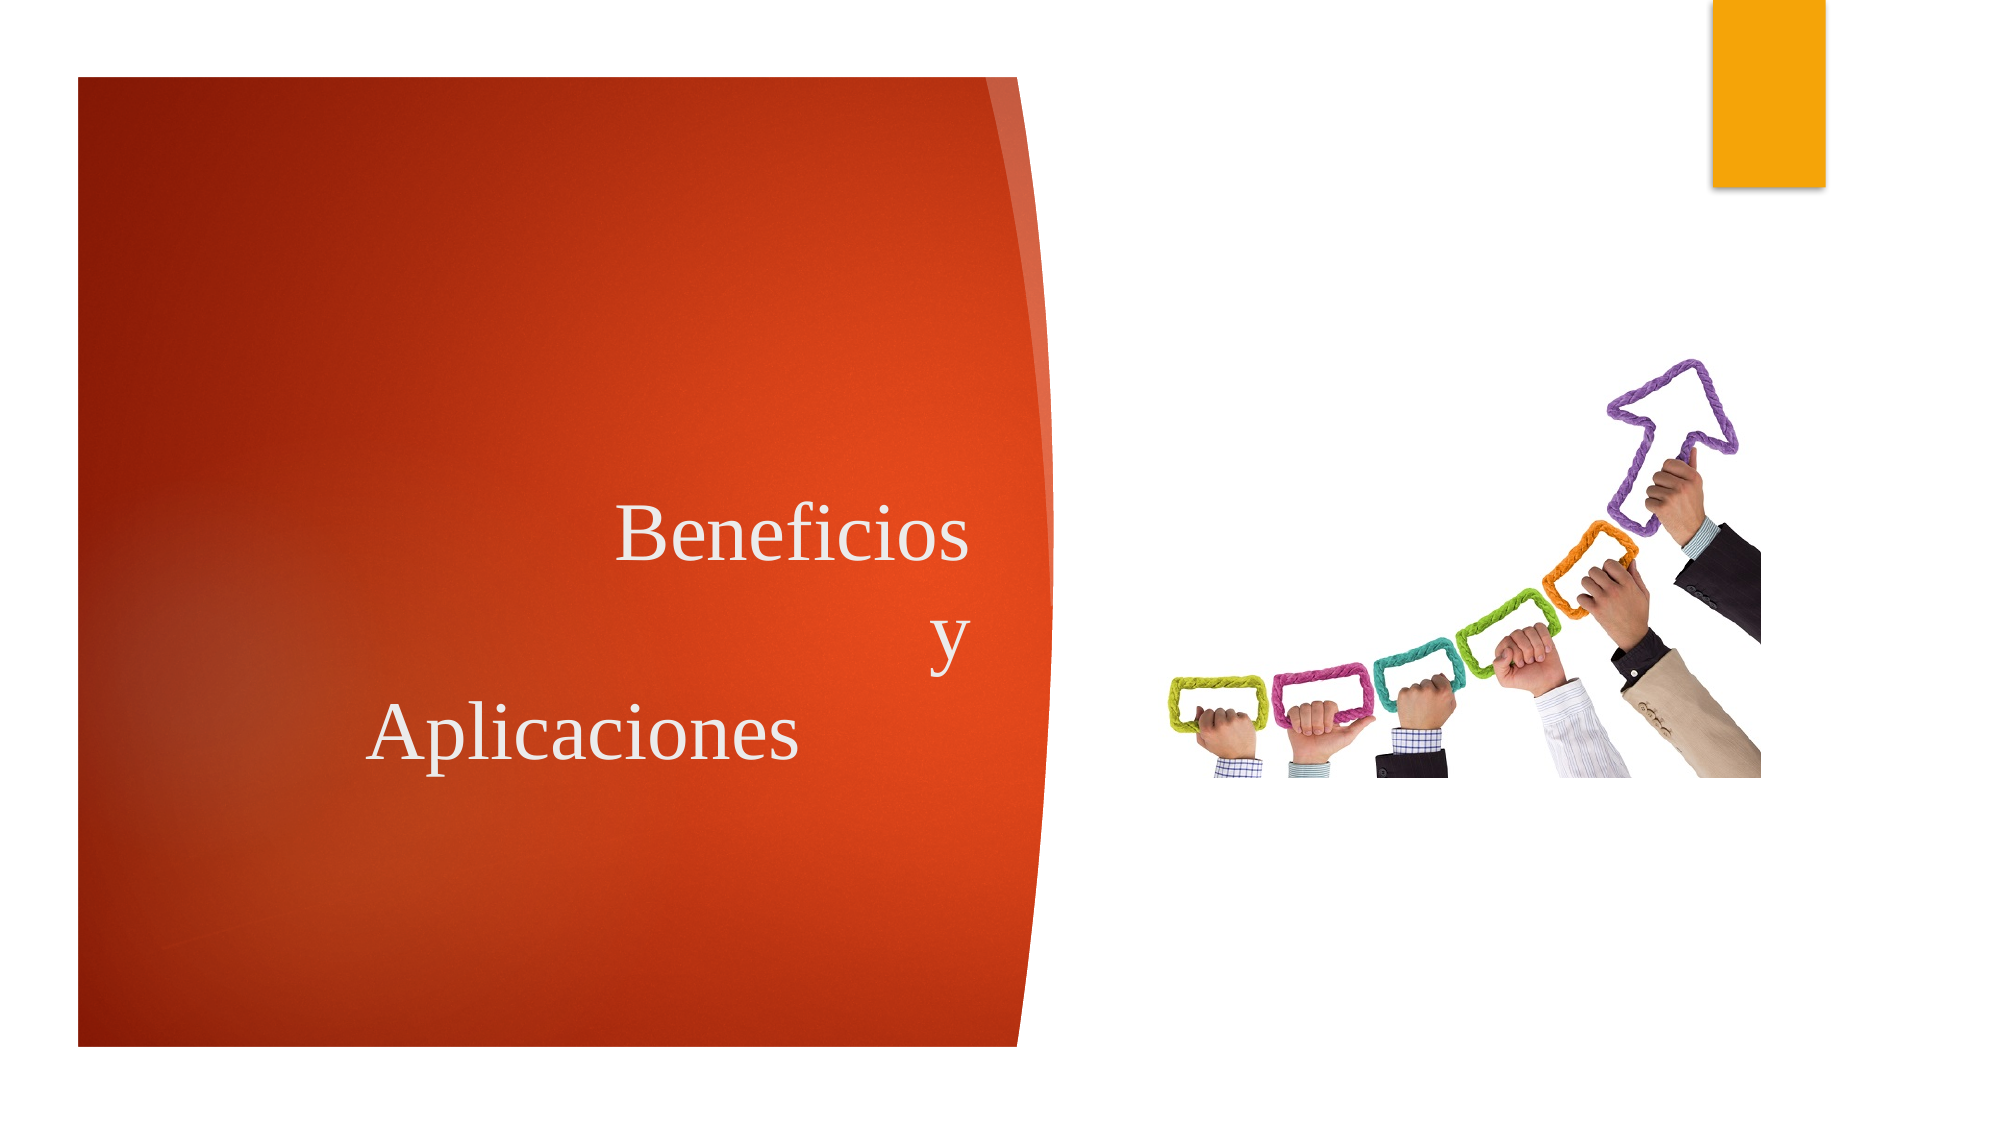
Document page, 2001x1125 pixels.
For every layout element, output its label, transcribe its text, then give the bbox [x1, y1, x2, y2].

title Beneficios y Aplicaciones [189, 439, 987, 814]
picture [79, 78, 1052, 1046]
picture [1157, 261, 1761, 778]
